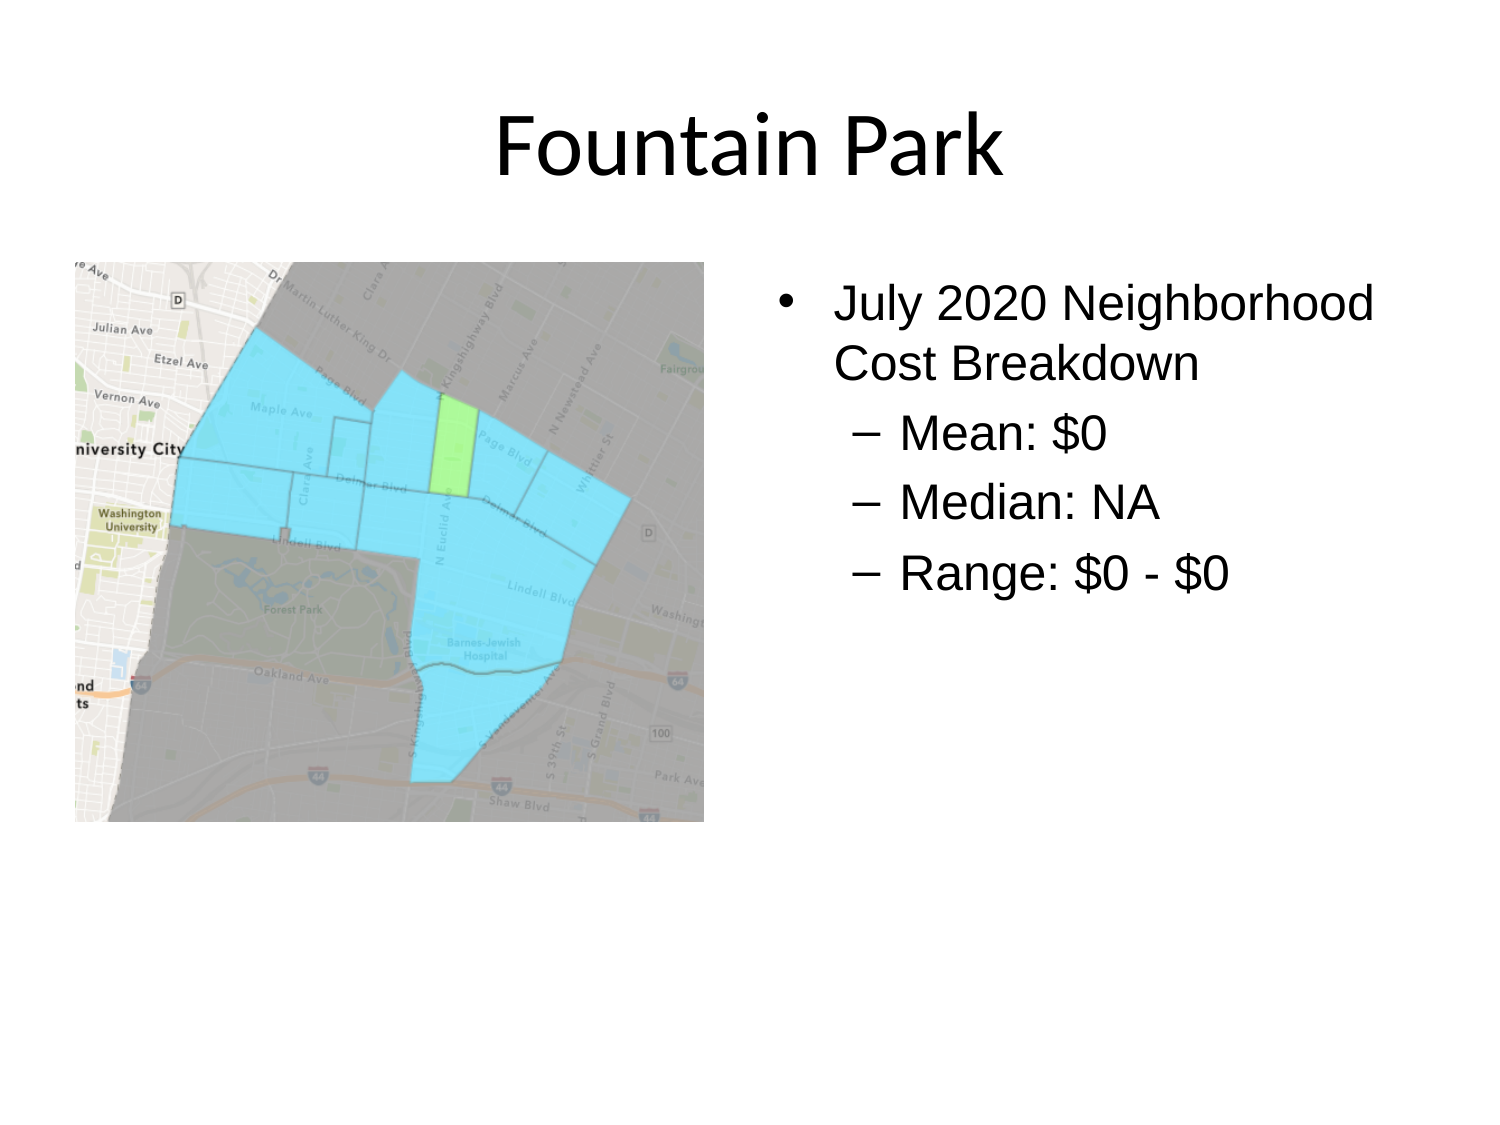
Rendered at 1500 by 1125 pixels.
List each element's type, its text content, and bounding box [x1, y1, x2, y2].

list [74, 262, 704, 823]
list July 2020 Neighborhood Cost Breakdown Mean: $0 Median: NA Range: $0 - $0 [762, 262, 1425, 1005]
title Fountain Park [75, 45, 1425, 233]
